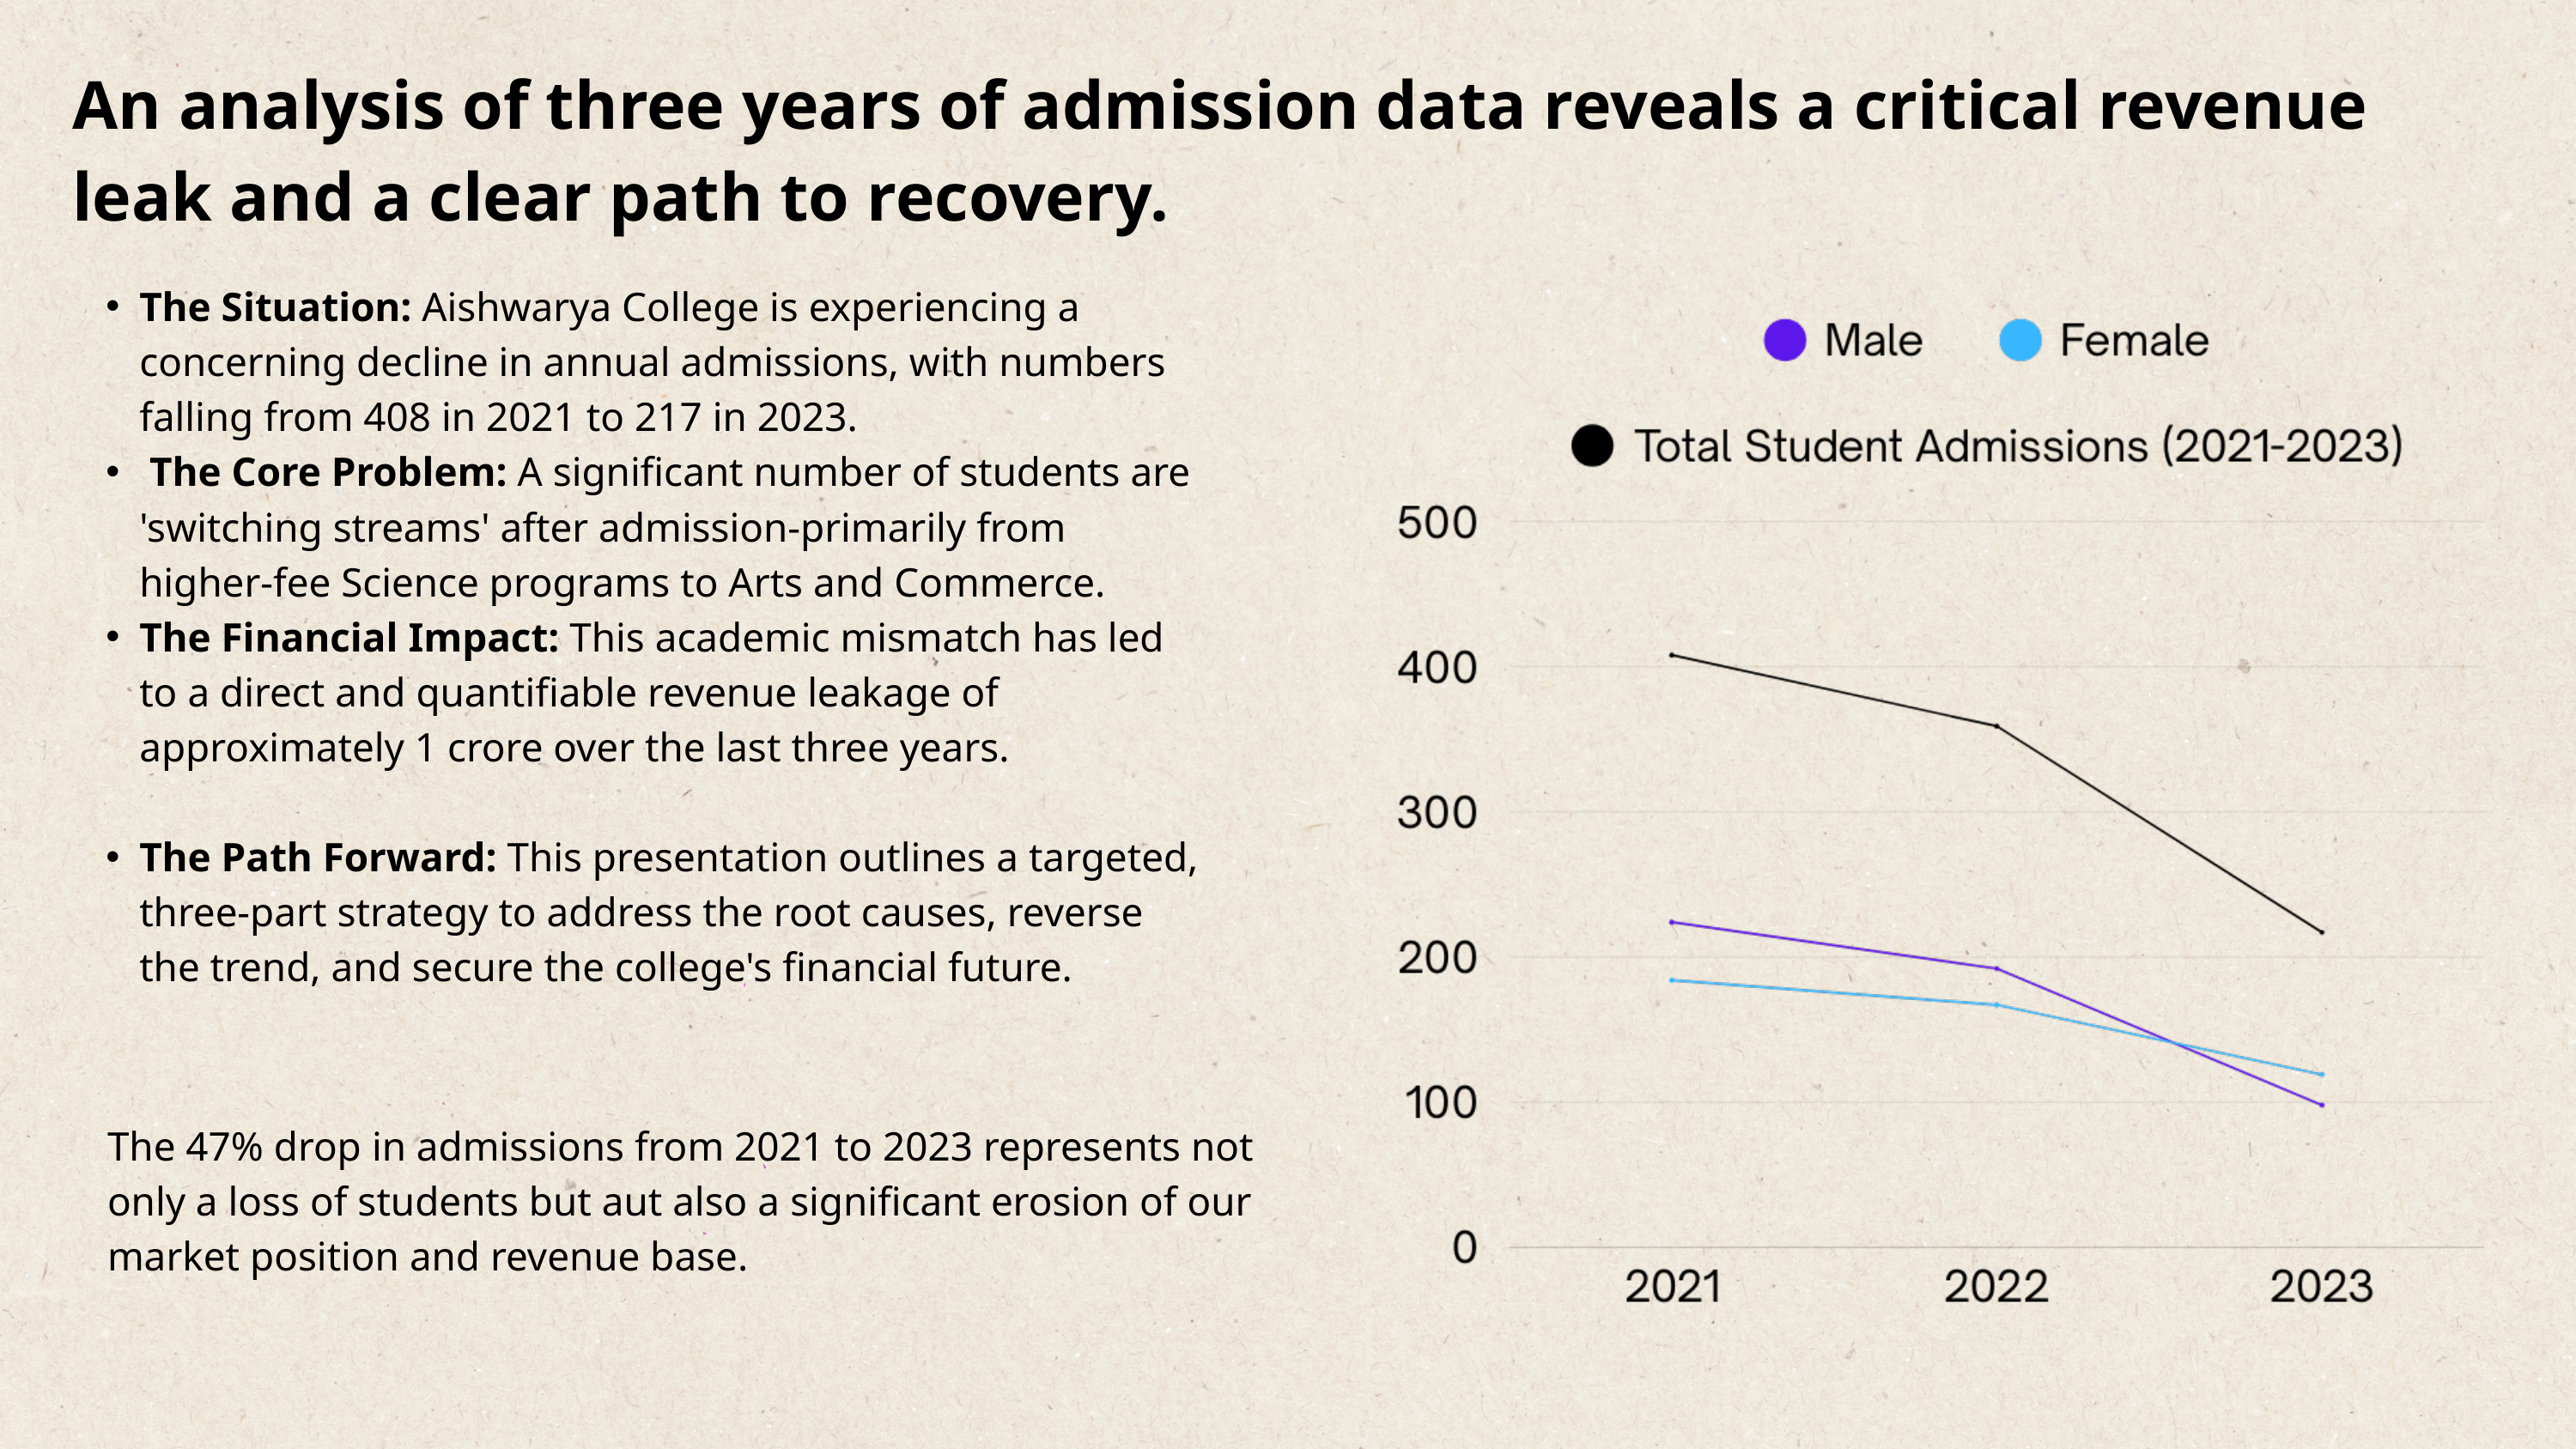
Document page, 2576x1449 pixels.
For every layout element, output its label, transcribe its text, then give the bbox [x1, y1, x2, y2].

text_box An analysis of three years of admission data reveals a critical revenue leak and a clear path to recovery. [72, 49, 2504, 235]
text_box [0, 0, 2576, 1449]
text_box The 47% drop in admissions from 2021 to 2023 represents not only a loss of students but aut also a significant erosion of our market position and revenue base. [107, 1113, 1260, 1279]
picture [1266, 167, 2576, 1434]
text_box The Situation: Aishwarya College is experiencing a concerning decline in annual admissions, with numbers falling from 408 in 2021 to 217 in 2023. The Core Problem: A significant number of students are 'switching streams' after admission-primarily from higher-fee Science programs to Arts and Commerce. The Financial Impact: This academic mismatch has led to a direct and quantifiable revenue leakage of approximately 1 crore over the last three years. The Path Forward: This presentation outlines a targeted, three-part strategy to address the root causes, reverse the trend, and secure the college's financial future. [72, 274, 1200, 991]
